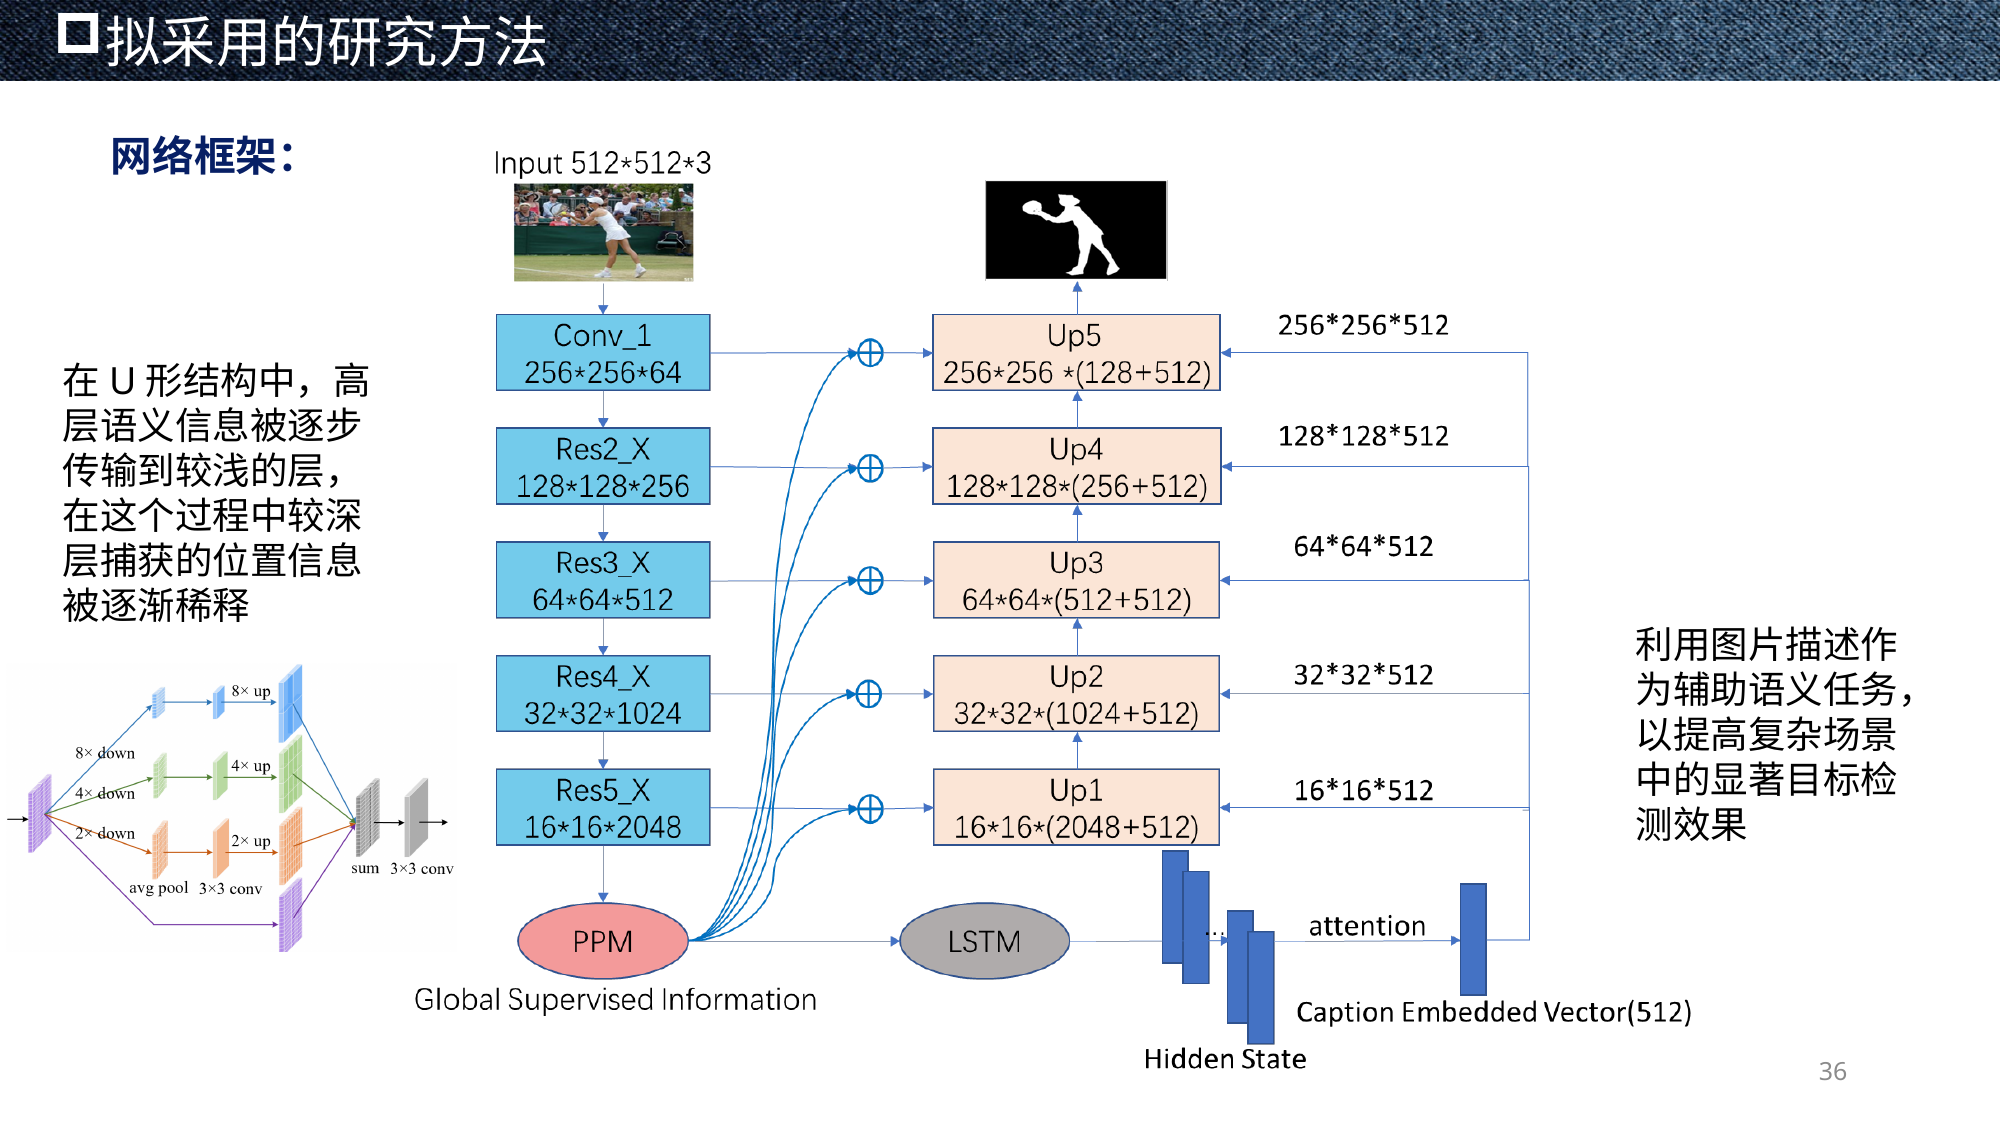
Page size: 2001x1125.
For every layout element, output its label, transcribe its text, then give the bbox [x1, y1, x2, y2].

text_box 在U形结构中，高层语义信息被逐步传输到较浅的层，在这个过程中较深层捕获的位置信息被逐渐稀释 [47, 349, 394, 635]
text_box 网络框架： [95, 97, 335, 187]
picture [6, 132, 1712, 1096]
slide_number 36 [1412, 1042, 1863, 1103]
text_box 利用图片描述作为辅助语义任务，以提高复杂场景中的显著目标检测效果 [1711, 613, 1920, 854]
picture [0, 0, 2000, 81]
